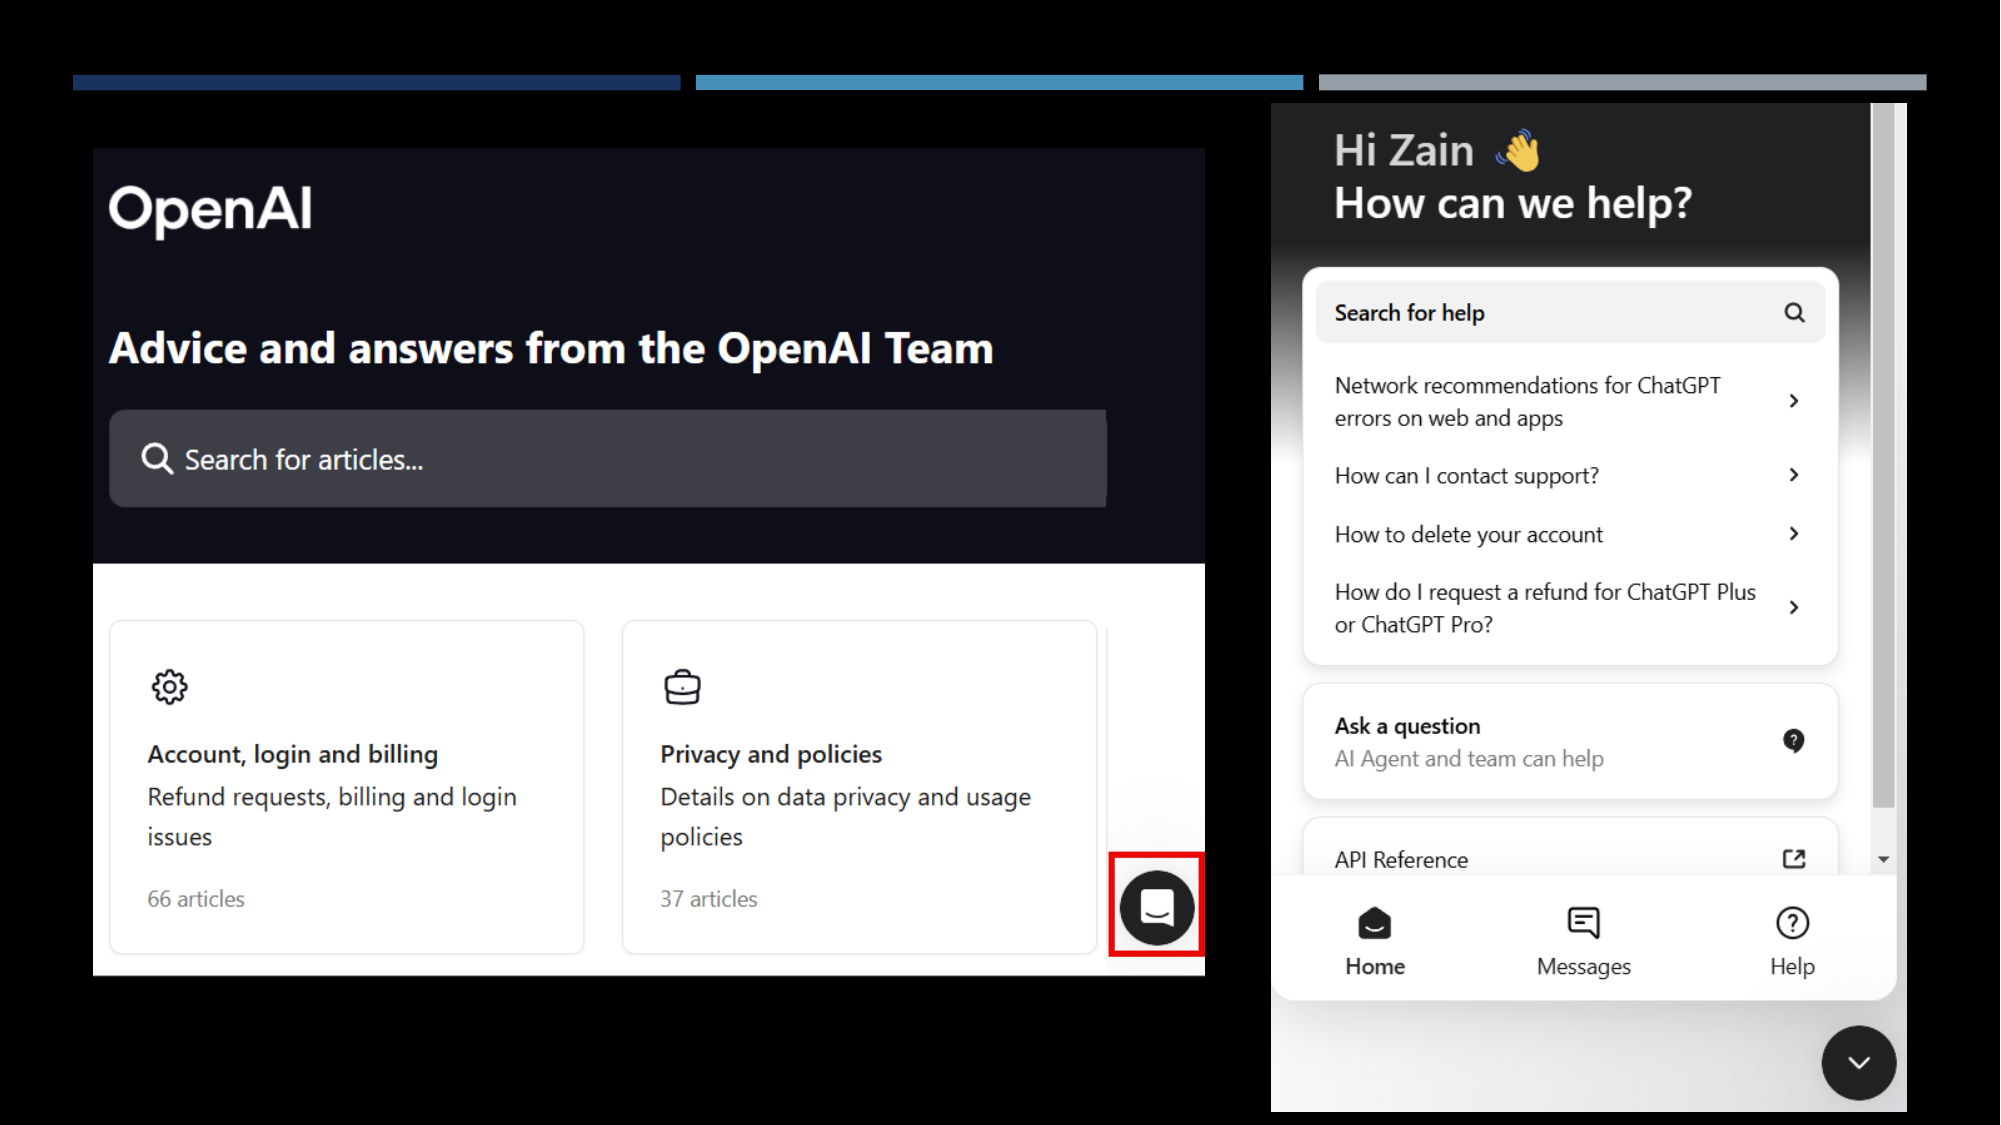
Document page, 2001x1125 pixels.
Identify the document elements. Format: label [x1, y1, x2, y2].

text_box [92, 103, 1908, 1112]
